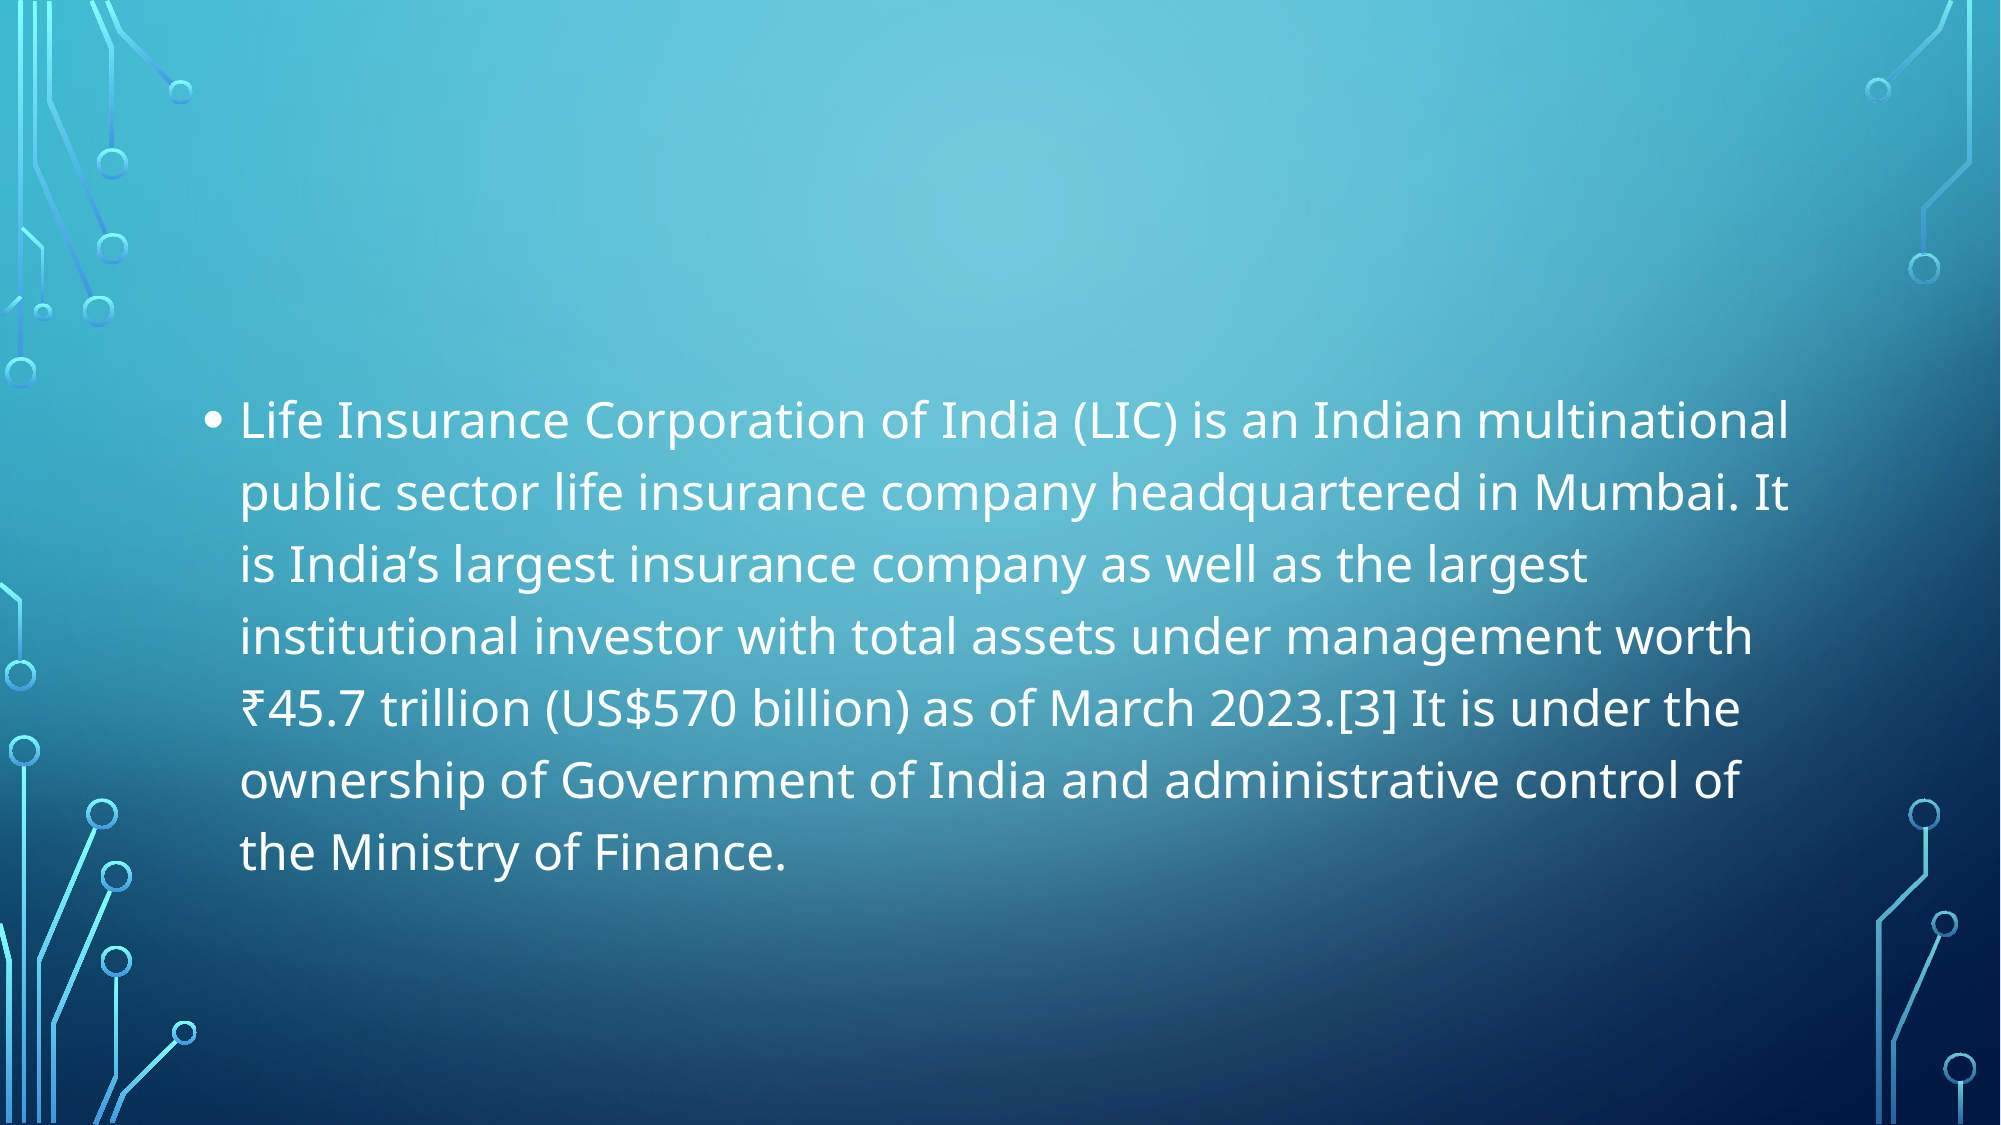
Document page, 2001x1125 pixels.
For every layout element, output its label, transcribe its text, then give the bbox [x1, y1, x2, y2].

list Life Insurance Corporation of India (LIC) is an Indian multinational public sector life insurance company headquartered in Mumbai. It is India’s largest insurance company as well as the largest institutional investor with total assets under management worth ₹45.7 trillion (US$570 billion) as of March 2023.[3] It is under the ownership of Government of India and administrative control of the Ministry of Finance. [187, 369, 1813, 950]
